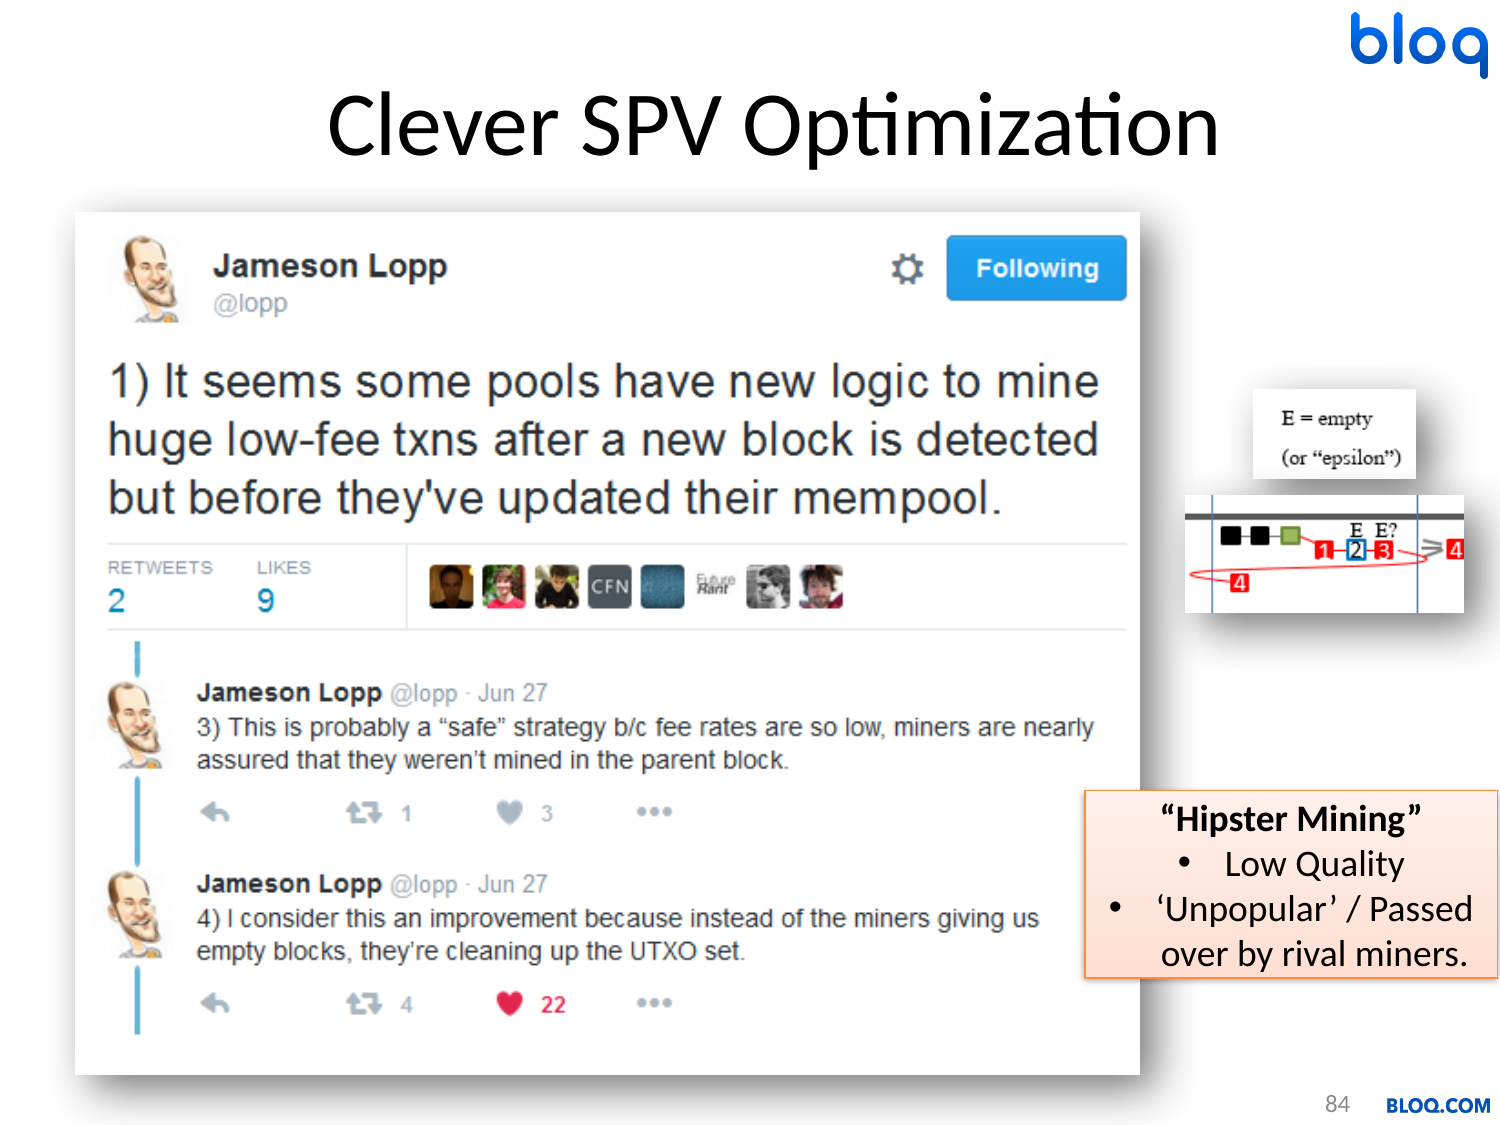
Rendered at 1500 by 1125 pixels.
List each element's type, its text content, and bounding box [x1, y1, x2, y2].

picture [74, 212, 1140, 1076]
slide_number 84 [1015, 1072, 1366, 1125]
picture [1185, 495, 1465, 614]
picture [1351, 12, 1488, 79]
text_box Clever SPV Optimization [99, 24, 1450, 213]
picture [1252, 389, 1416, 479]
picture [1387, 1098, 1490, 1113]
text_box “Hipster Mining” Low Quality ‘Unpopular’ / Passed over by rival miners. [1143, 790, 1498, 979]
